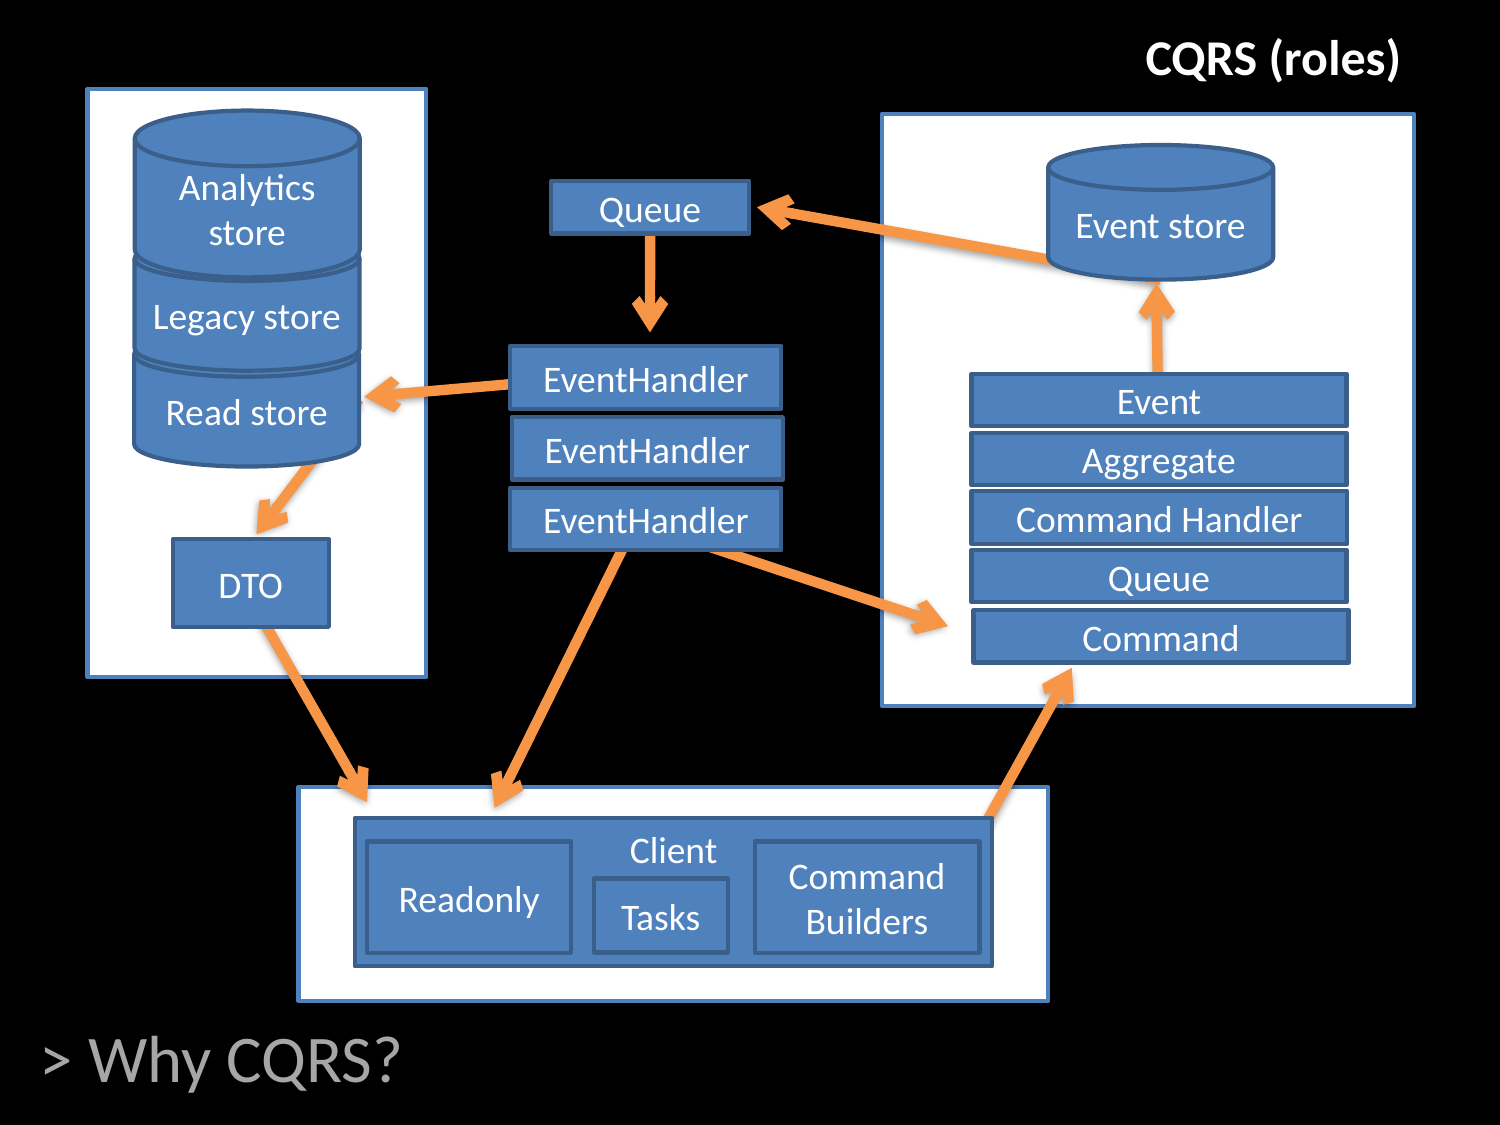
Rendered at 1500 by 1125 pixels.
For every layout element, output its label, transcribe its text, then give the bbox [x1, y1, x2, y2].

text_box Command Handler [969, 489, 1349, 546]
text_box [254, 606, 368, 803]
text_box [85, 87, 428, 679]
text_box Command [971, 608, 1351, 665]
text_box EventHandler [508, 486, 783, 552]
text_box Tasks [592, 876, 730, 955]
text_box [756, 206, 1049, 213]
text_box EventHandler [510, 415, 785, 482]
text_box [649, 526, 949, 627]
text_box Aggregate [969, 431, 1349, 487]
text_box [494, 523, 636, 808]
text_box [880, 112, 1416, 708]
title > Why CQRS? [24, 999, 1475, 1113]
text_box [363, 373, 632, 398]
text_box Readonly [365, 839, 573, 955]
text_box [296, 785, 1050, 999]
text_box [246, 466, 257, 535]
text_box Analytics store [132, 108, 362, 280]
text_box Command Builders [753, 839, 982, 955]
text_box Legacy store [132, 255, 362, 373]
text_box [976, 667, 1072, 840]
text_box Read store [132, 351, 362, 469]
text_box Queue [549, 179, 751, 236]
text_box EventHandler [508, 344, 783, 411]
text_box Queue [969, 548, 1349, 604]
text_box Event store [1046, 142, 1276, 282]
text_box CQRS (roles) [1130, 17, 1417, 93]
text_box Client [353, 816, 994, 968]
text_box DTO [171, 537, 331, 629]
text_box Event [969, 372, 1349, 428]
